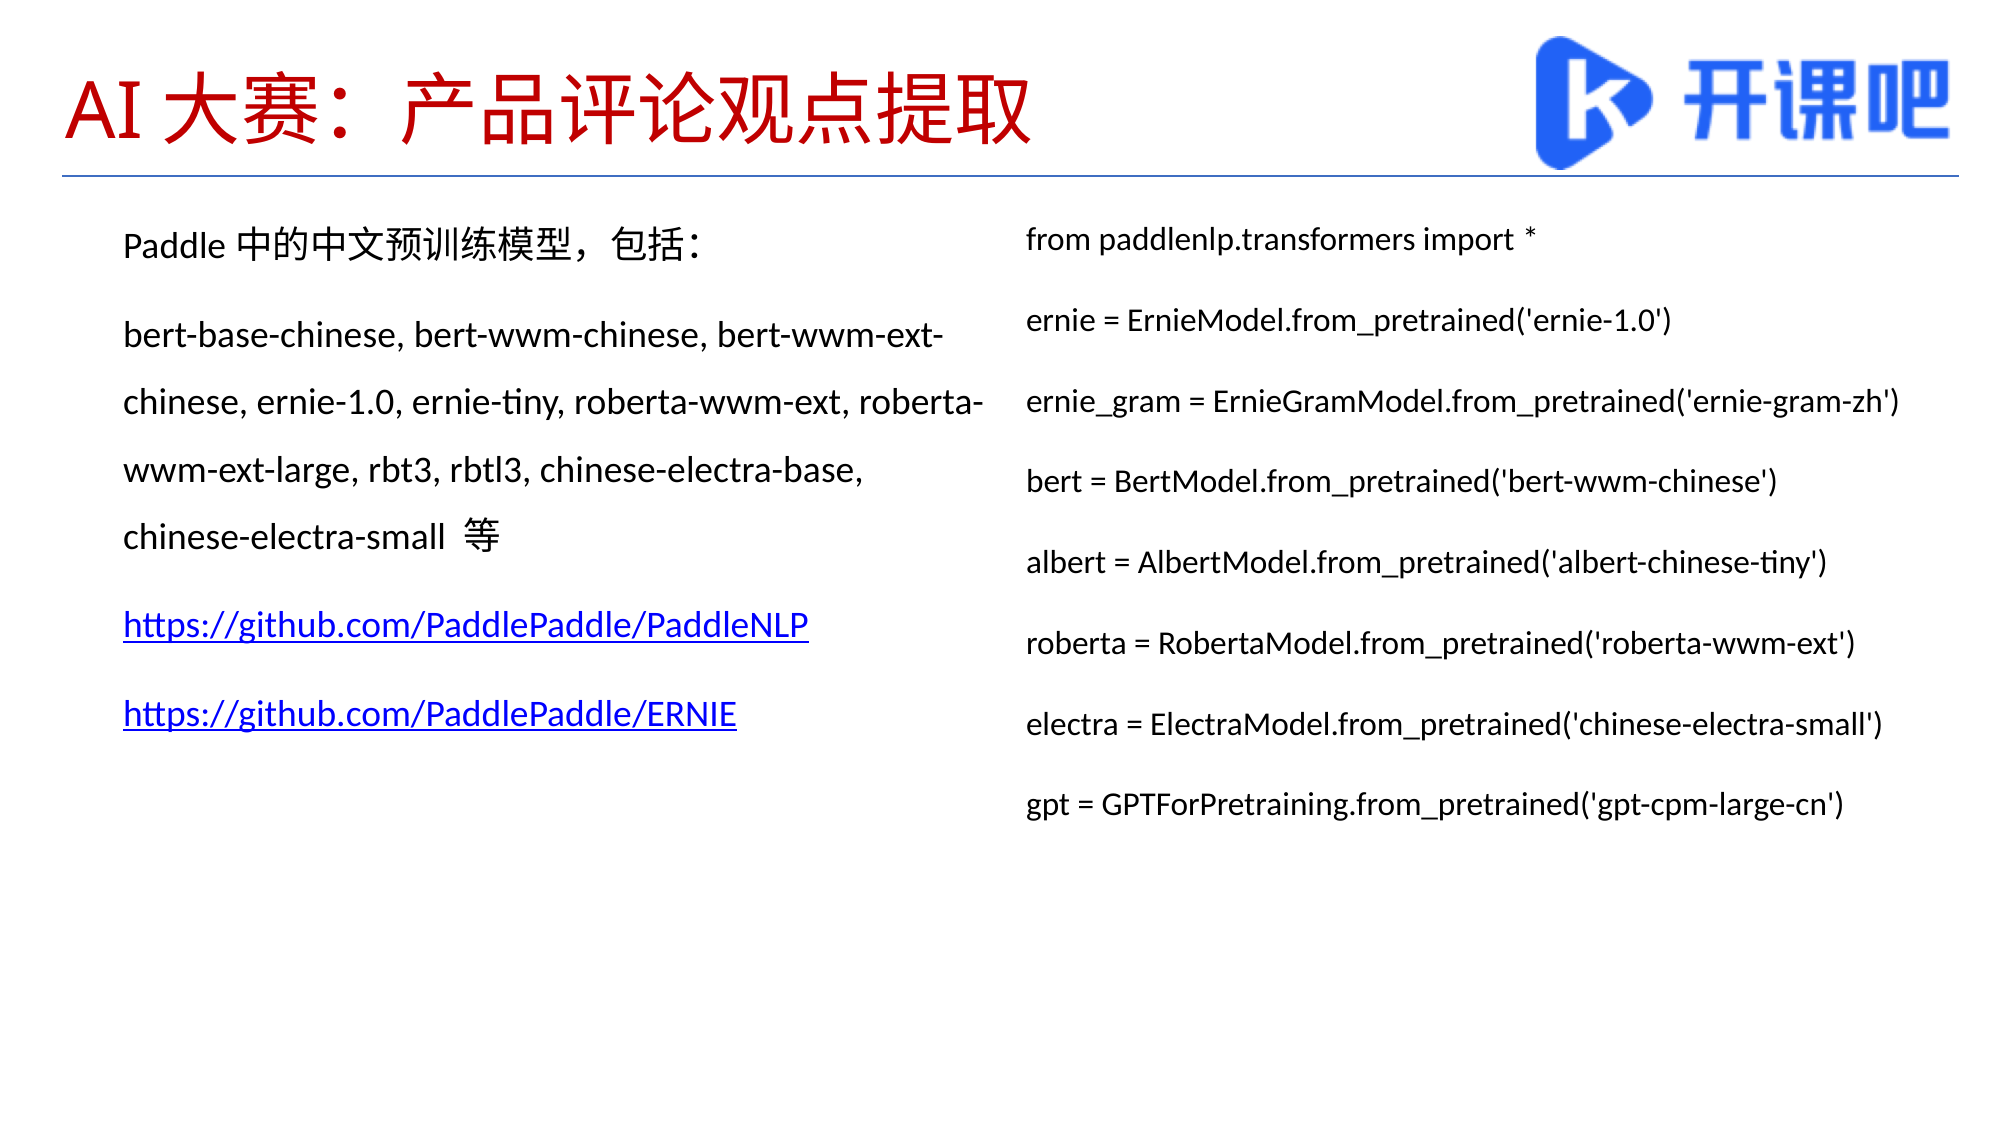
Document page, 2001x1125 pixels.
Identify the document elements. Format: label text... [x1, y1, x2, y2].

text_box Paddle中的中文预训练模型，包括： bert-base-chinese, bert-wwm-chinese, bert-wwm-ext-chinese, ernie-1.0, ernie-tiny, roberta-wwm-ext, roberta-wwm-ext-large, rbt3, rbtl3, chinese-electra-base, chinese-electra-small 等 https://github.com/PaddlePaddle/PaddleNLP https://github.com/PaddlePaddle/ERNIE [115, 191, 1000, 1007]
text_box from paddlenlp.transformers import * ernie = ErnieModel.from_pretrained('ernie-1.0') ernie_gram = ErnieGramModel.from_pretrained('ernie-gram-zh') bert = BertModel.from_pretrained('bert-wwm-chinese') albert = AlbertModel.from_pretrained('albert-chinese-tiny') roberta = RobertaModel.from_pretrained('roberta-wwm-ext') electra = ElectraModel.from_pretrained('chinese-electra-small') gpt = GPTForPretraining.from_pretrained('gpt-cpm-large-cn') [1018, 189, 1971, 1006]
title AI大赛：产品评论观点提取 [57, 59, 1728, 167]
picture [1534, 36, 1952, 170]
